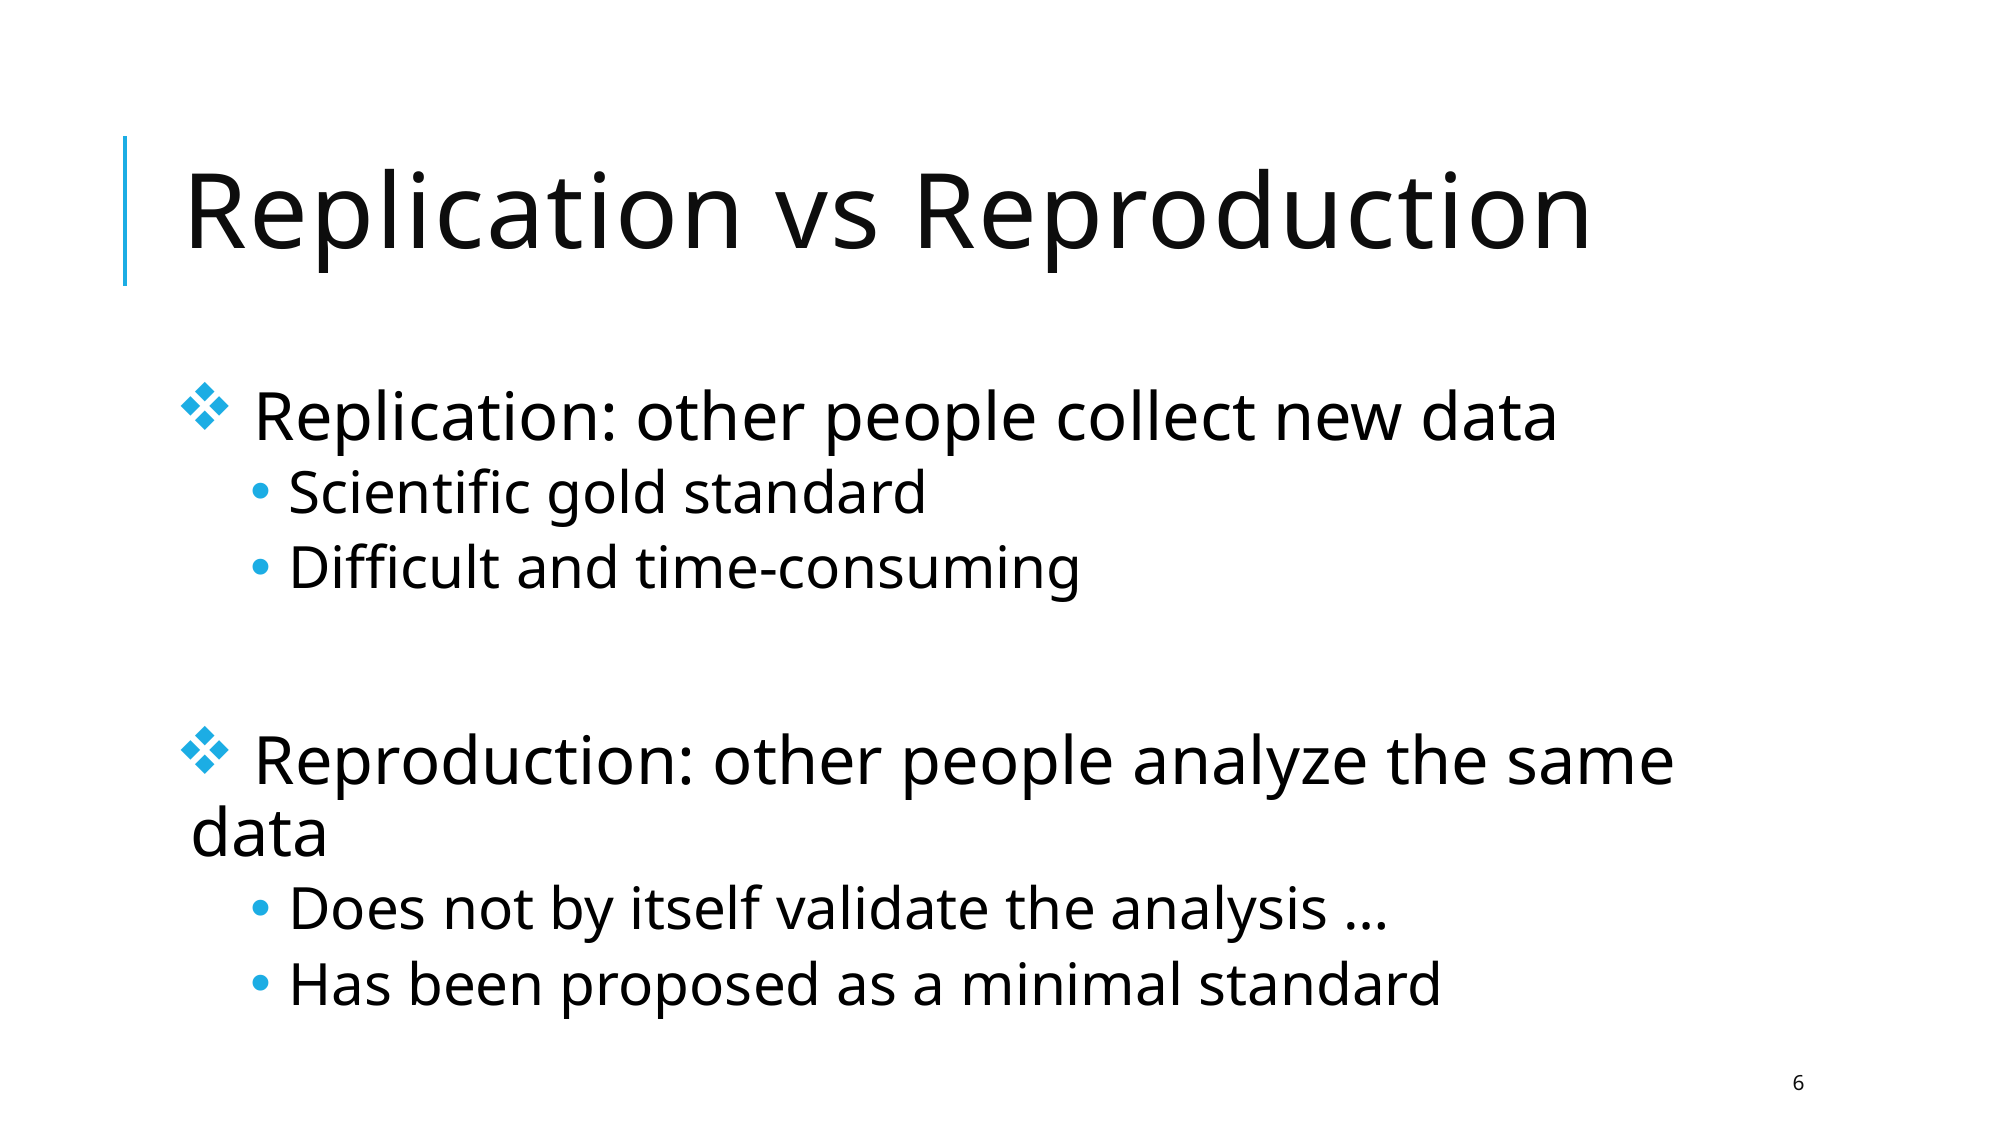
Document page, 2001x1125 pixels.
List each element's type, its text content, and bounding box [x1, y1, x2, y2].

list Replication: other people collect new data Scientific gold standard Difficult and time-consuming Reproduction: other people analyze the same data Does not by itself validate the analysis … Has been proposed as a minimal standard [168, 375, 1763, 1035]
slide_number 6 [1777, 1061, 1938, 1107]
title Replication vs Reproduction [168, 96, 1763, 342]
